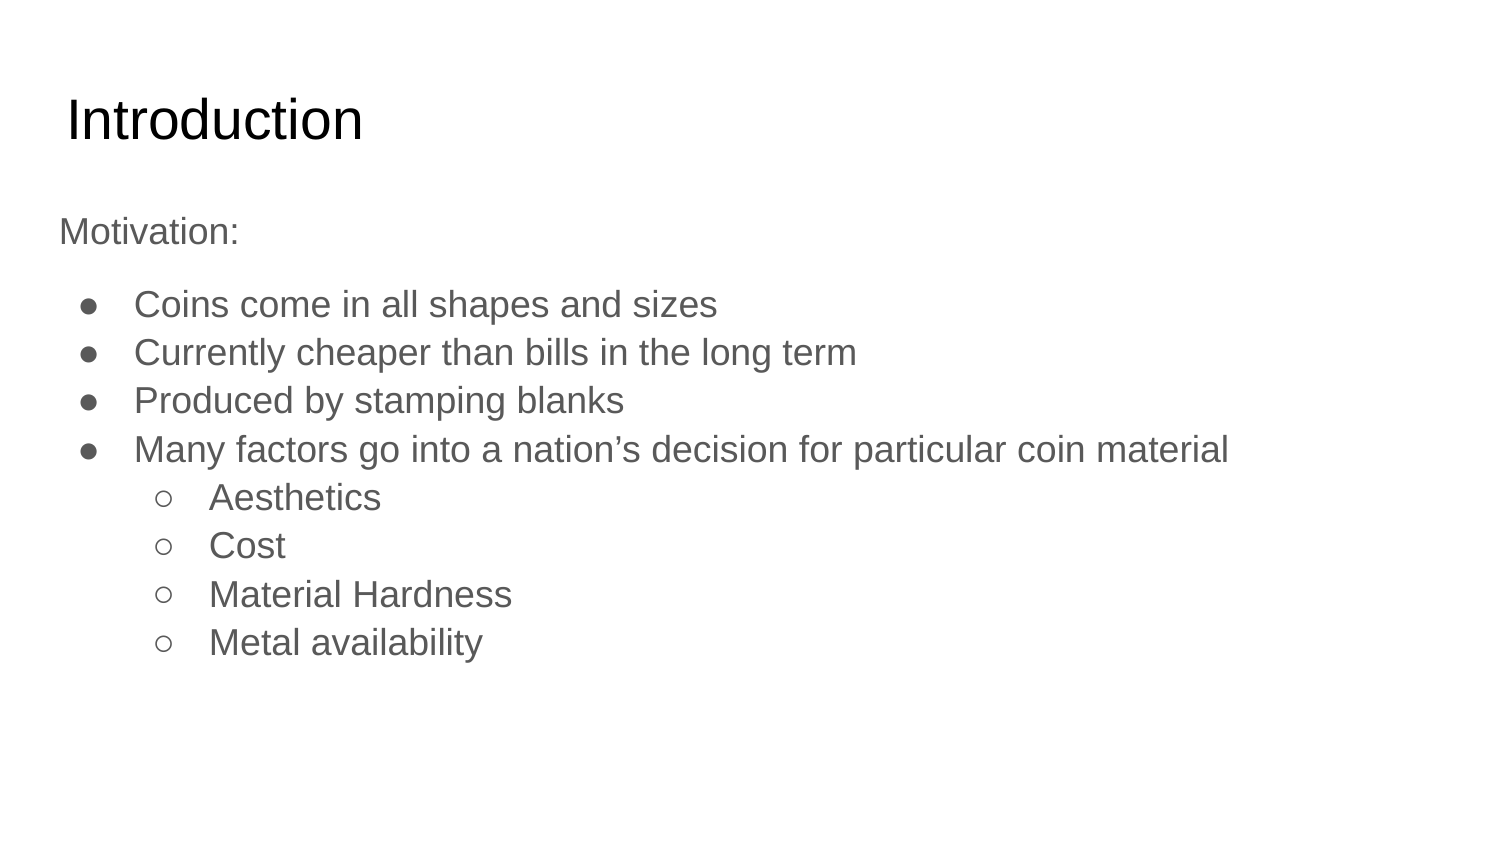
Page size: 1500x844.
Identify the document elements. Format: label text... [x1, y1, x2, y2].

list Motivation: Coins come in all shapes and sizes Currently cheaper than bills in the long term Produced by stamping blanks Many factors go into a nation’s decision for particular coin material Aesthetics Cost Material Hardness Metal availability [43, 189, 1442, 729]
title Introduction [51, 72, 1449, 167]
